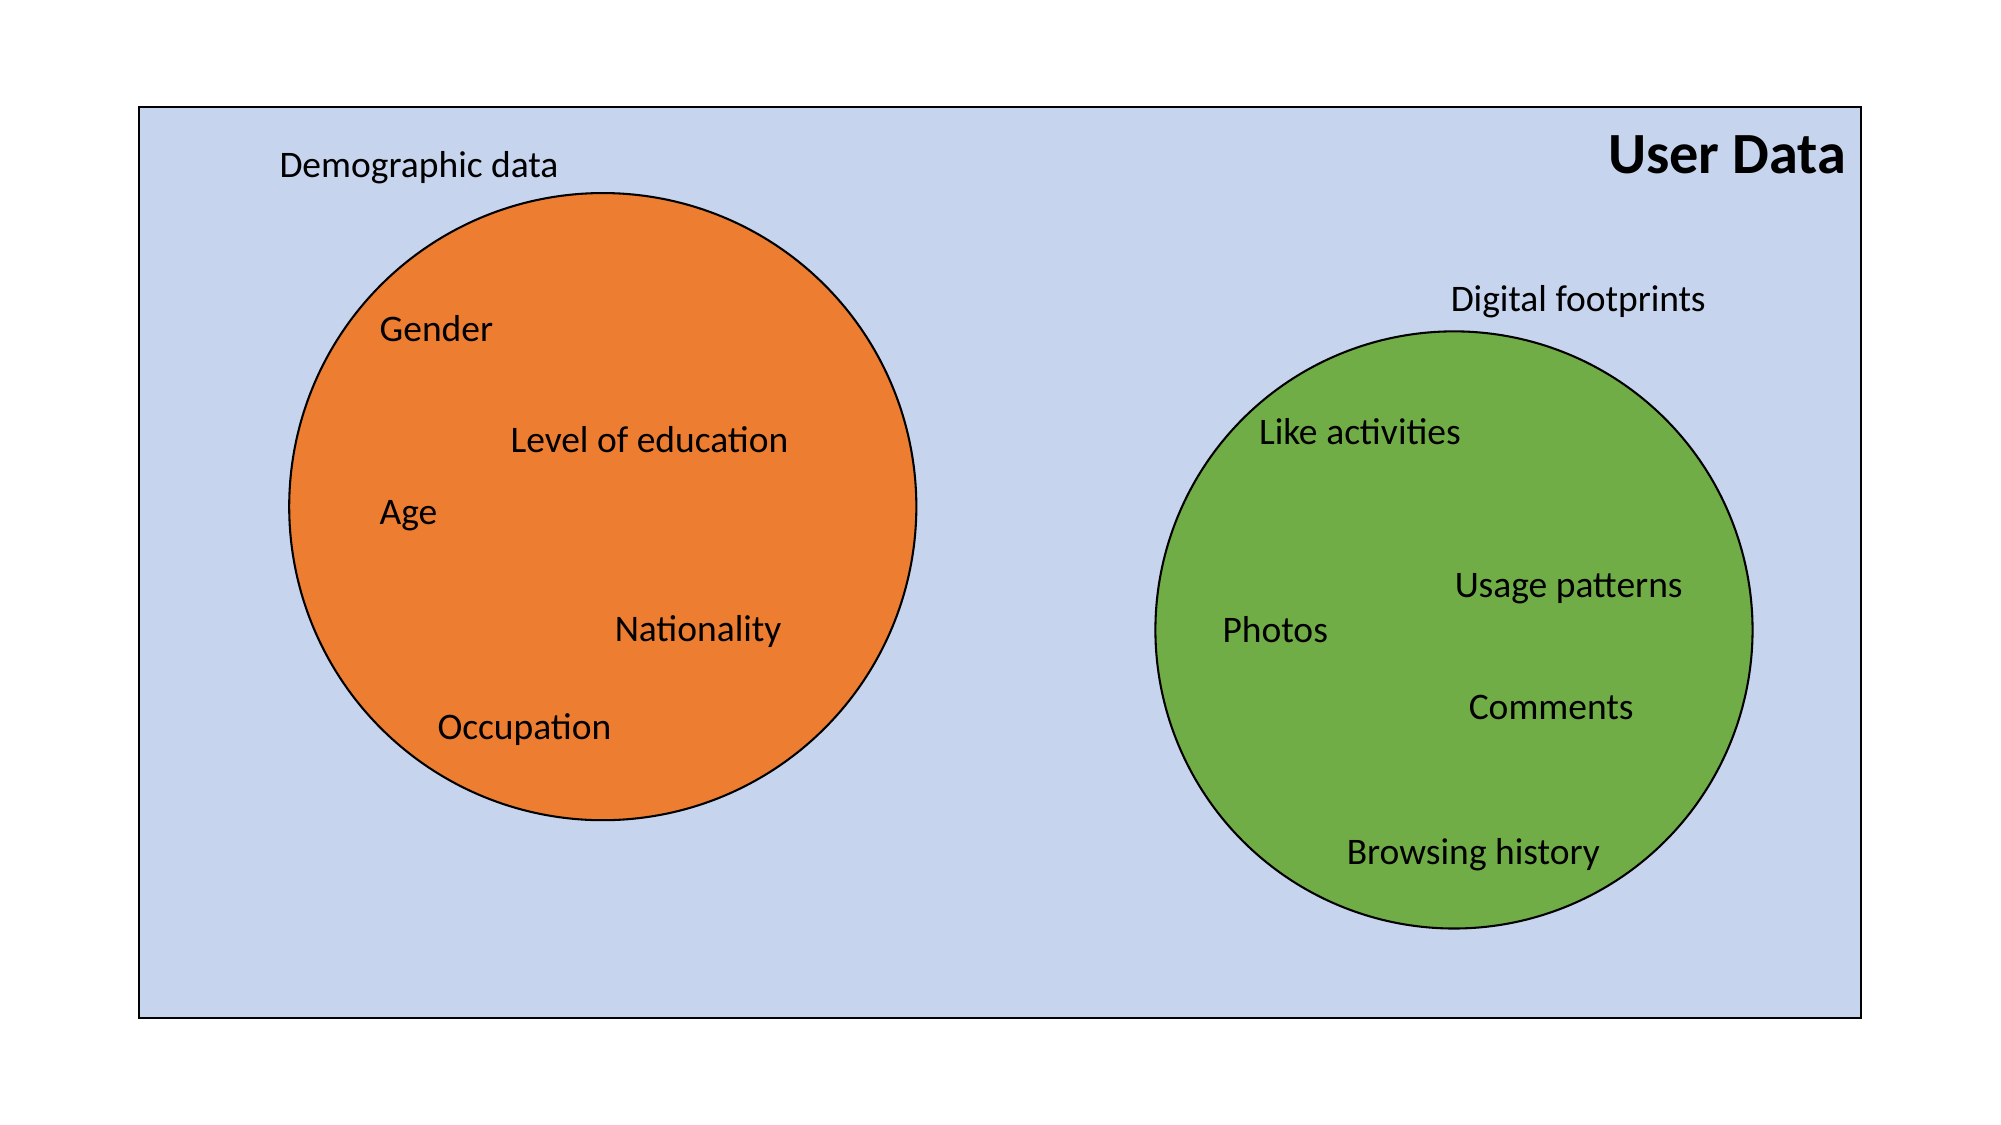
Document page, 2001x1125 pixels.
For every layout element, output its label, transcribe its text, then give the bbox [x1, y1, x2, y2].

text_box Gender [364, 296, 682, 357]
text_box Nationality [599, 596, 917, 656]
text_box [138, 106, 1862, 1019]
text_box Level of education [495, 408, 813, 468]
text_box [1154, 330, 1754, 930]
text_box Comments [1453, 674, 1771, 735]
text_box Like activities [1244, 400, 1561, 460]
text_box Demographic data [264, 132, 582, 193]
text_box Digital footprints [1436, 266, 1753, 326]
text_box Age [364, 479, 682, 540]
text_box Occupation [423, 694, 740, 755]
text_box [288, 192, 918, 822]
text_box Photos [1208, 597, 1525, 657]
text_box User Data [1244, 107, 1861, 192]
text_box Usage patterns [1440, 552, 1757, 613]
text_box Browsing history [1332, 820, 1649, 880]
